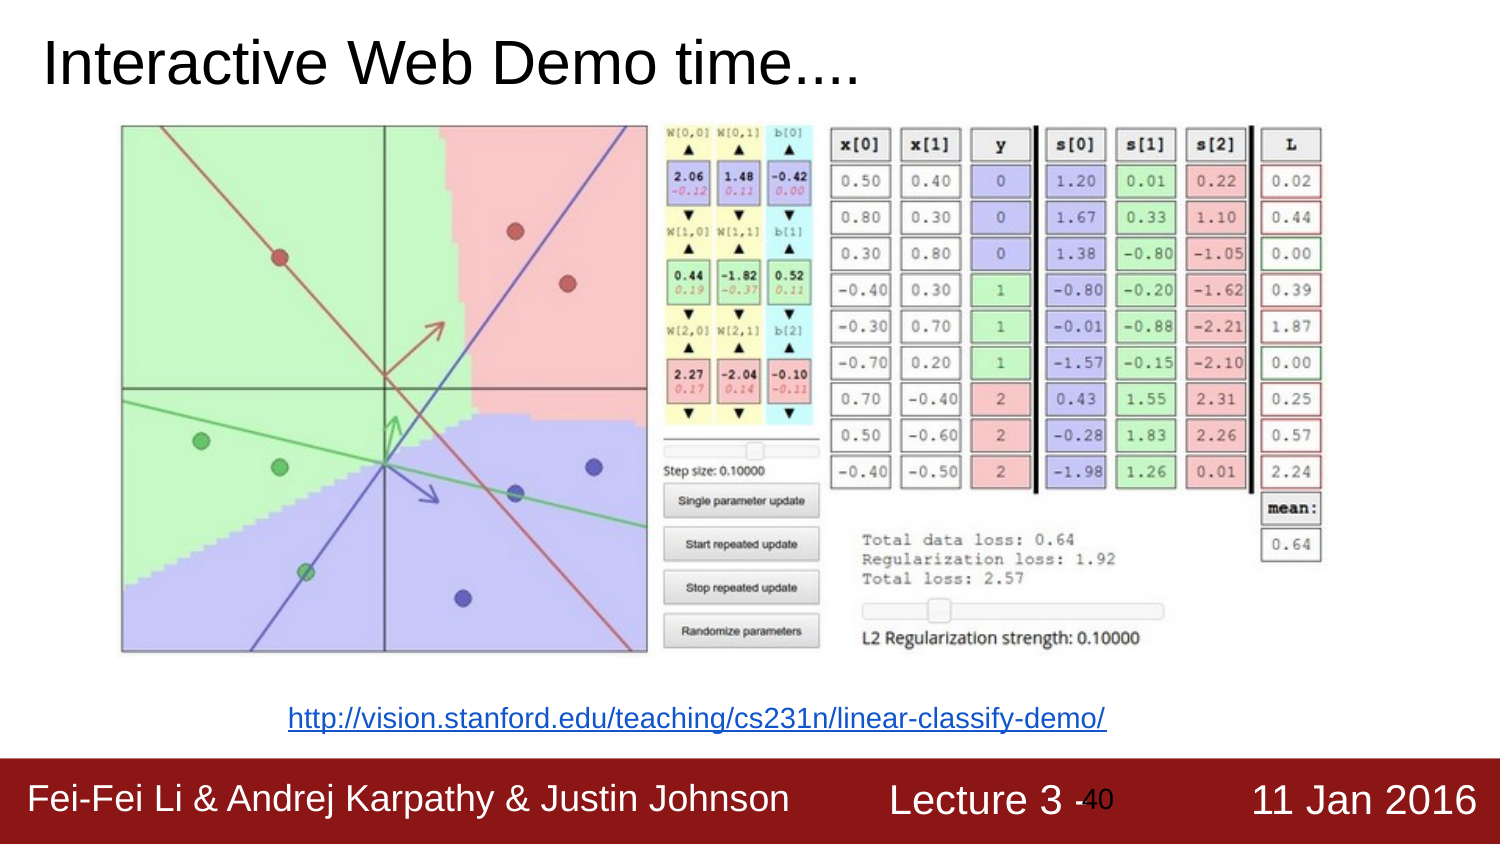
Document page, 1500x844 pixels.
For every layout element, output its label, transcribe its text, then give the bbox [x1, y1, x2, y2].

picture [115, 121, 1329, 658]
text_box Interactive Web Demo time.... [26, 6, 999, 157]
slide_number ‹#› [1066, 765, 1157, 831]
text_box http://vision.stanford.edu/teaching/cs231n/linear-classify-demo/ [273, 684, 1227, 739]
